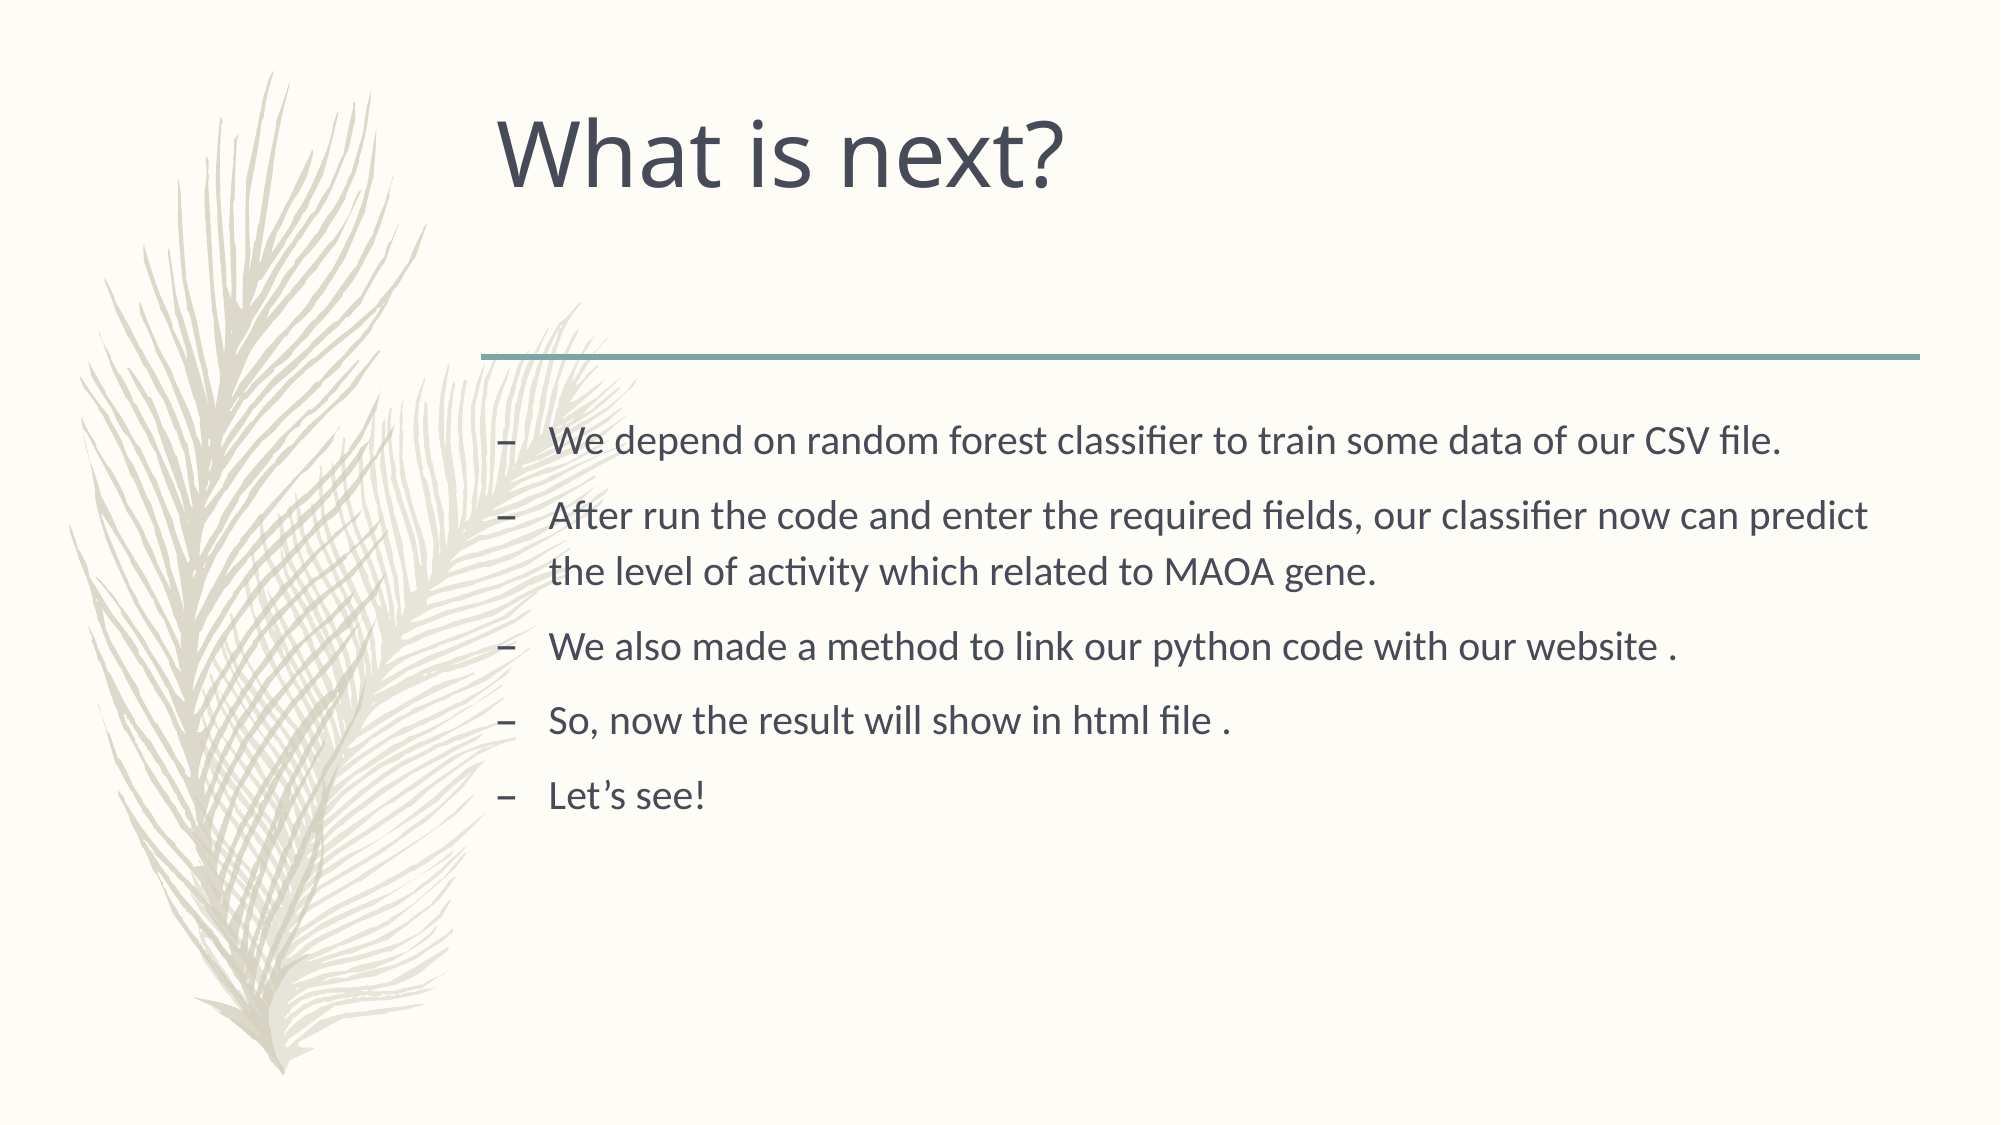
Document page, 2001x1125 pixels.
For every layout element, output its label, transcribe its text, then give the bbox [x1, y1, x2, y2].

title What is next? [481, 93, 1920, 350]
list We depend on random forest classifier to train some data of our CSV file. After run the code and enter the required fields, our classifier now can predict the level of activity which related to MAOA gene. We also made a method to link our python code with our website . So, now the result will show in html file . Let’s see! [481, 399, 1920, 999]
